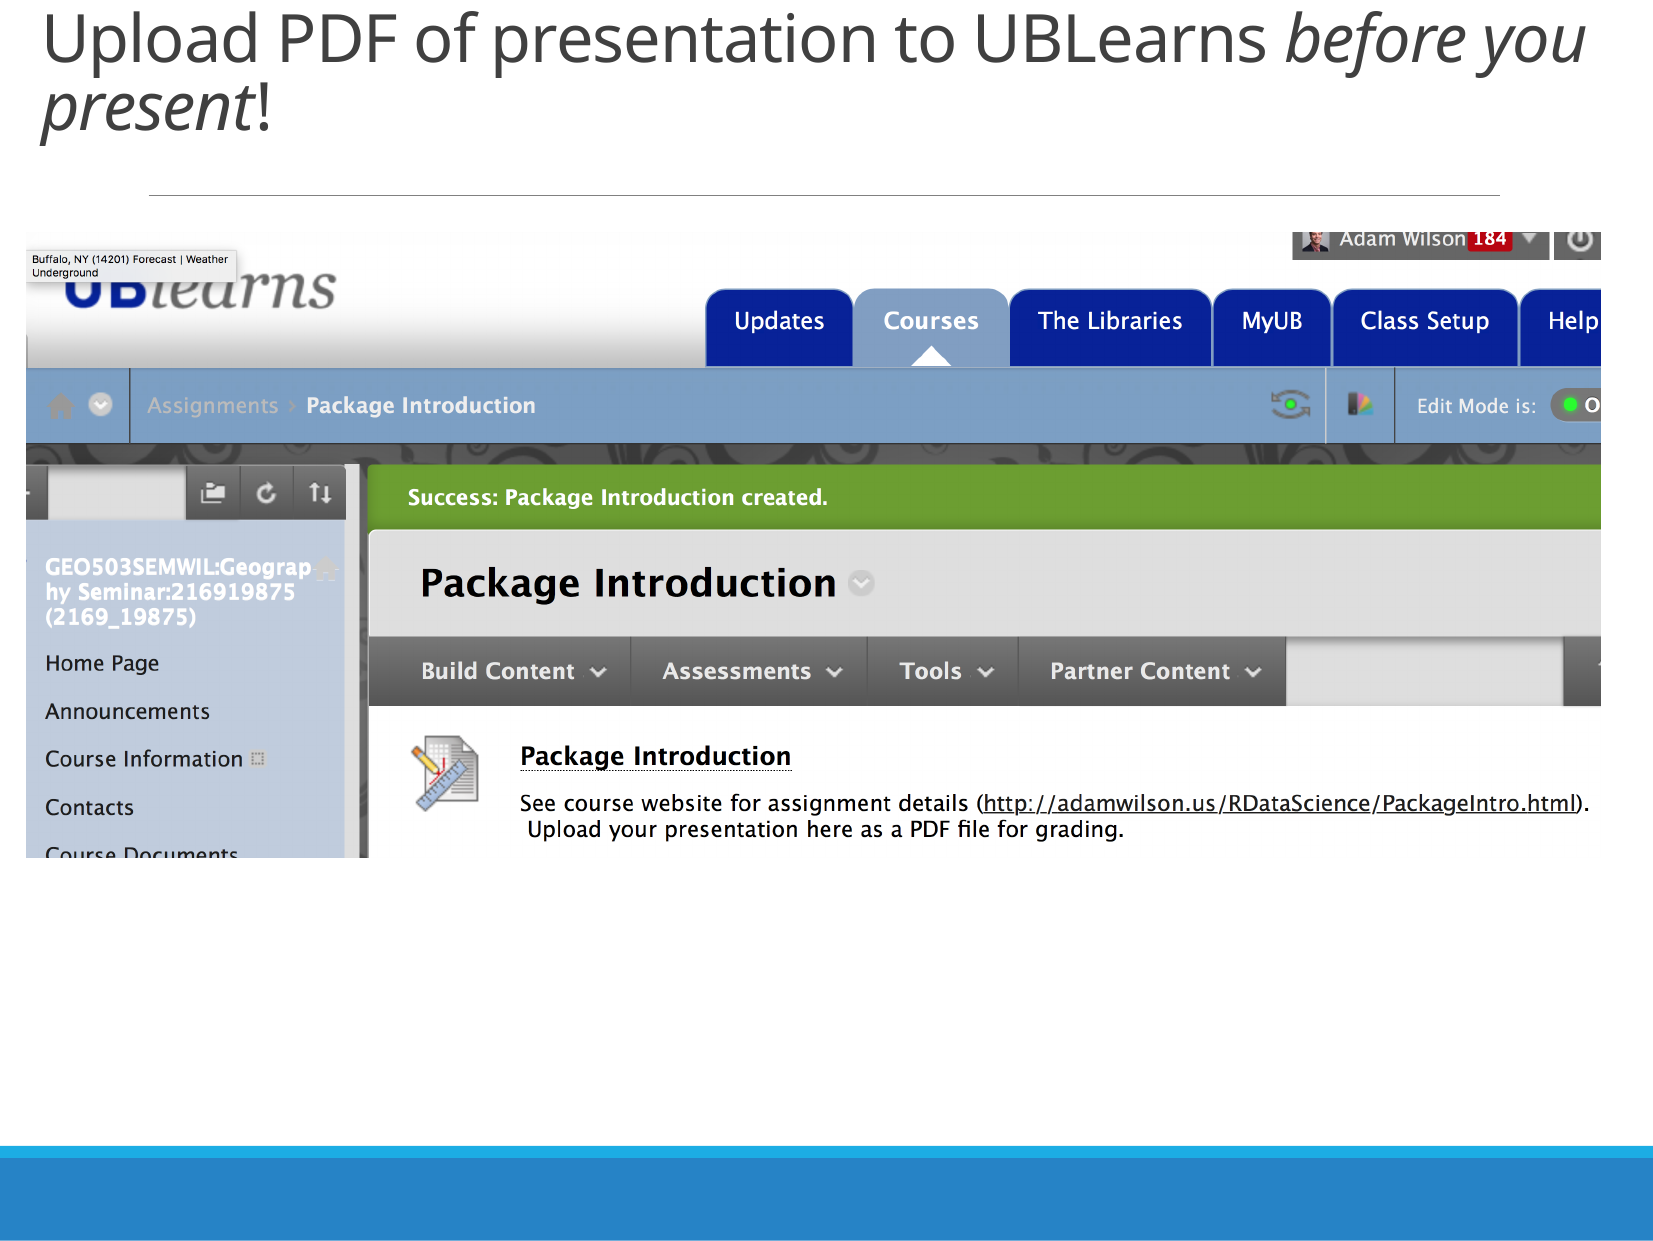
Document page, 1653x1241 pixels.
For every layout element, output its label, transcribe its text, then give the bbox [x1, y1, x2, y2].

title Upload PDF of presentation to UBLearns before you present! [26, 32, 1616, 152]
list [25, 232, 1602, 859]
